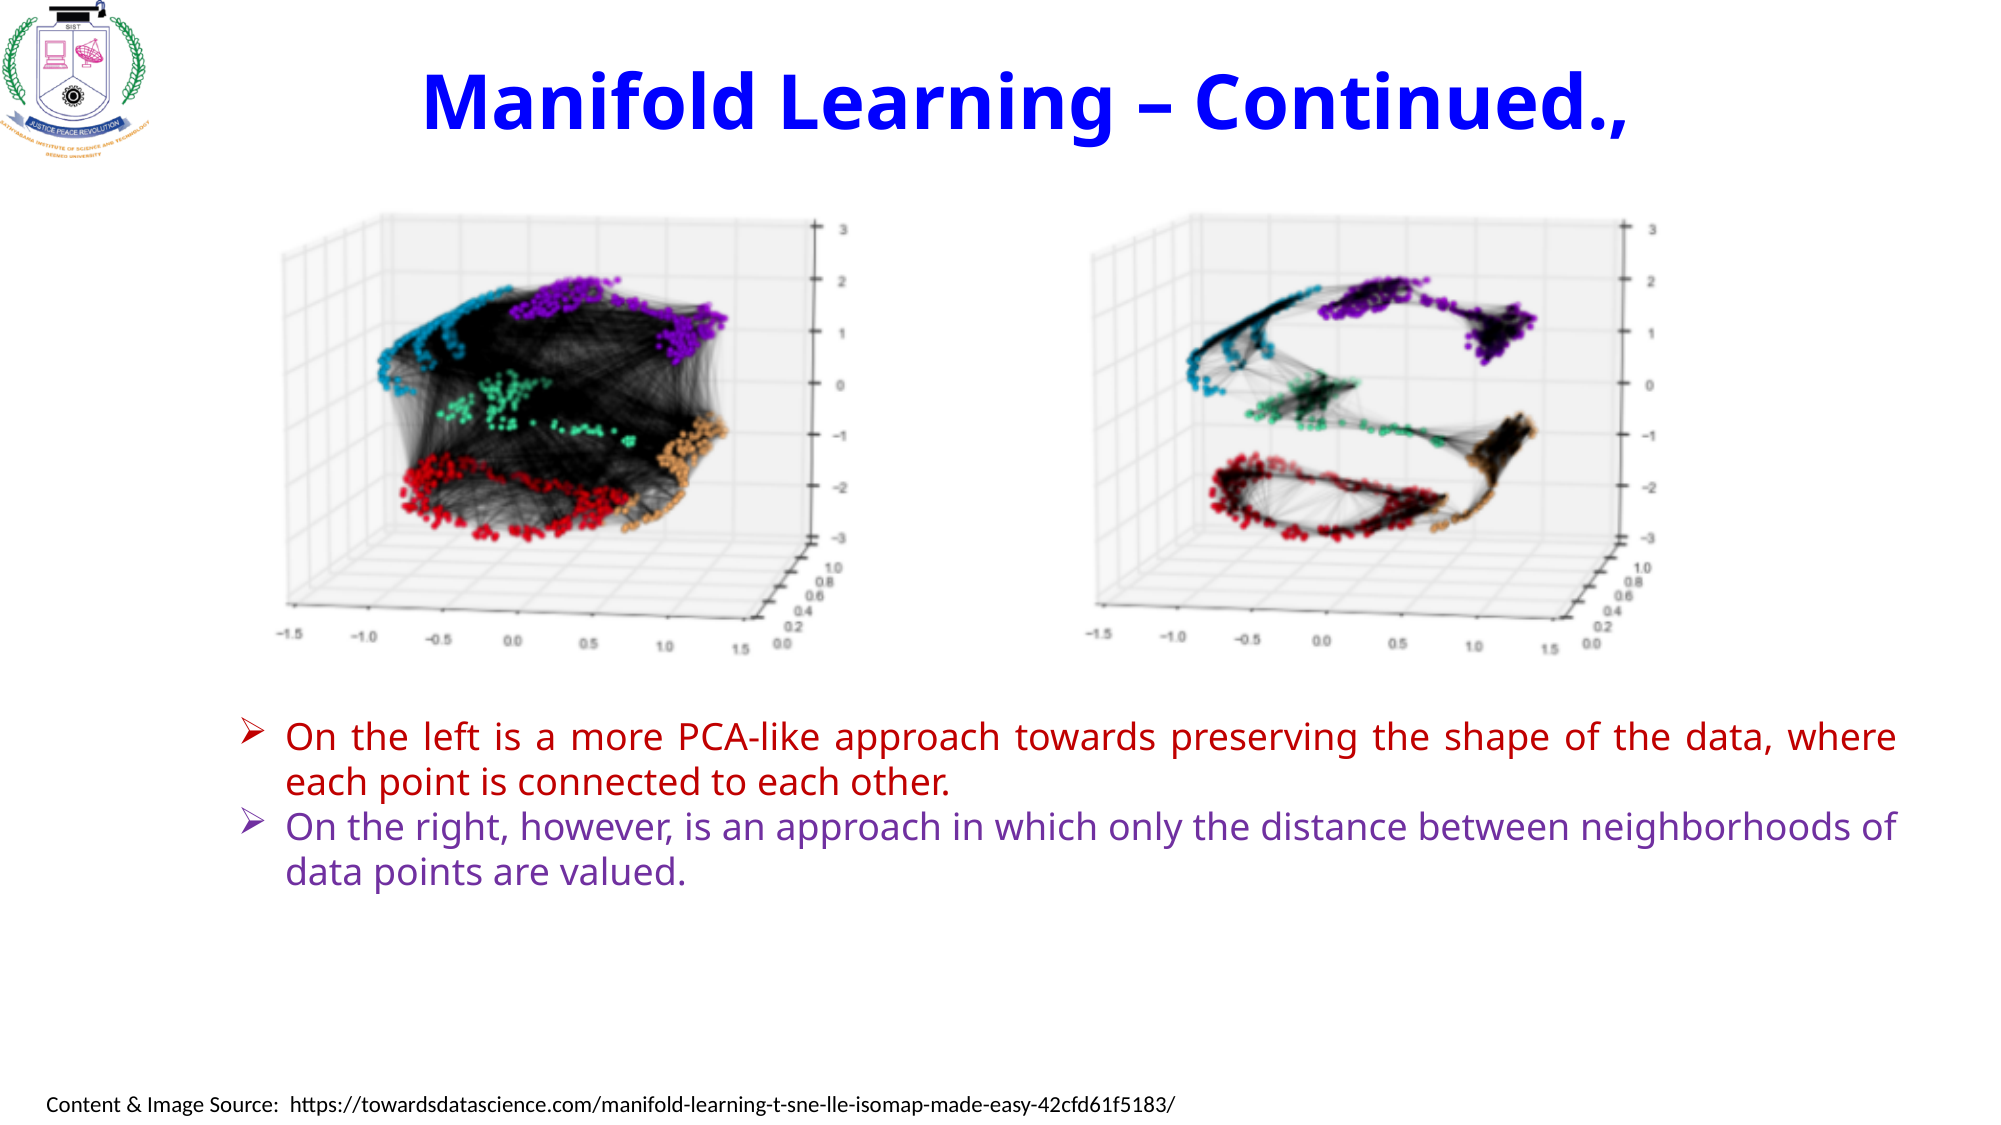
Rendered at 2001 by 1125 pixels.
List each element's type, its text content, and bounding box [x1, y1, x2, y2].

picture [223, 116, 1777, 689]
title Manifold Learning – Continued., [275, 1, 1776, 116]
picture [0, 0, 149, 159]
text_box Content & Image Source: https://towardsdatascience.com/manifold-learning-t-sne-lle-isomap-made-easy-42cfd61f5183/ [31, 1082, 1340, 1125]
text_box On the left is a more PCA-like approach towards preserving the shape of the data, where each point is connected to each other. On the right, however, is an approach in which only the distance between neighborhoods of data points are valued. [223, 705, 1914, 901]
